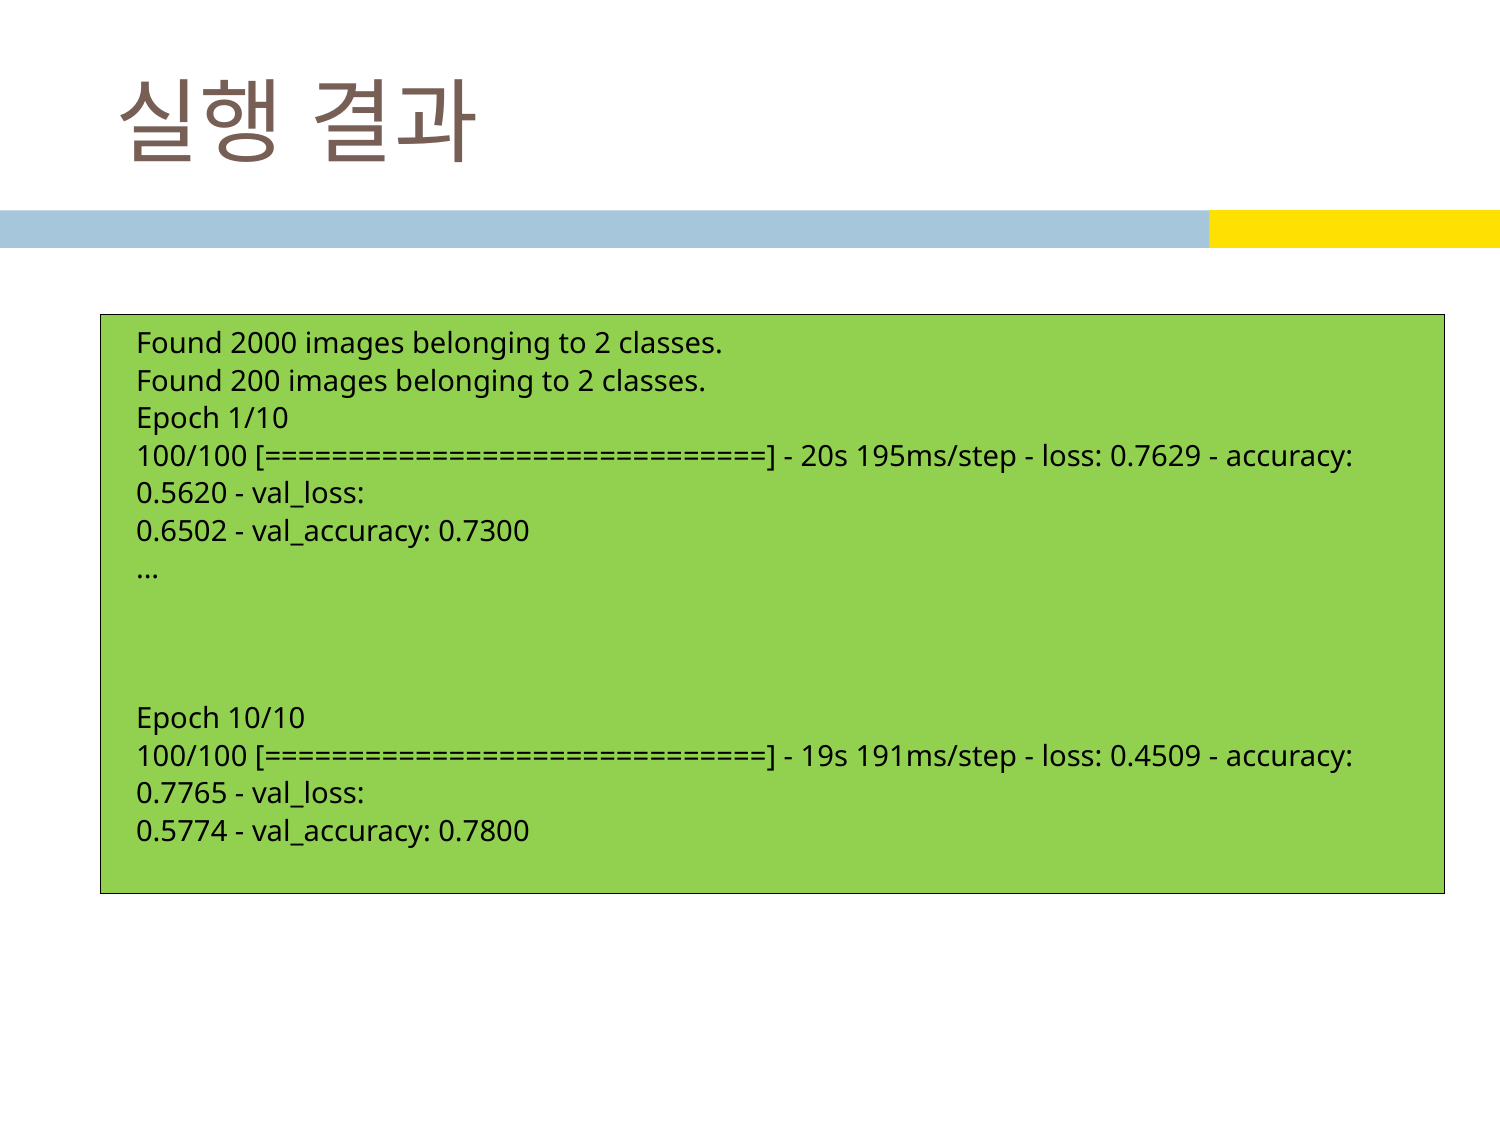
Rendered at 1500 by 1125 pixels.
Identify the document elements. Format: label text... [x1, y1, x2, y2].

title 실행 결과 [100, 37, 1438, 200]
text_box Found 2000 images belonging to 2 classes. Found 200 images belonging to 2 classes. Epoch 1/10 100/100 [==============================] - 20s 195ms/step - loss: 0.7629 - accuracy: 0.5620 - val_loss: 0.6502 - val_accuracy: 0.7300 ... Epoch 10/10 100/100 [==============================] - 19s 191ms/step - loss: 0.4509 - accuracy: 0.7765 - val_loss: 0.5774 - val_accuracy: 0.7800 [100, 314, 1445, 894]
